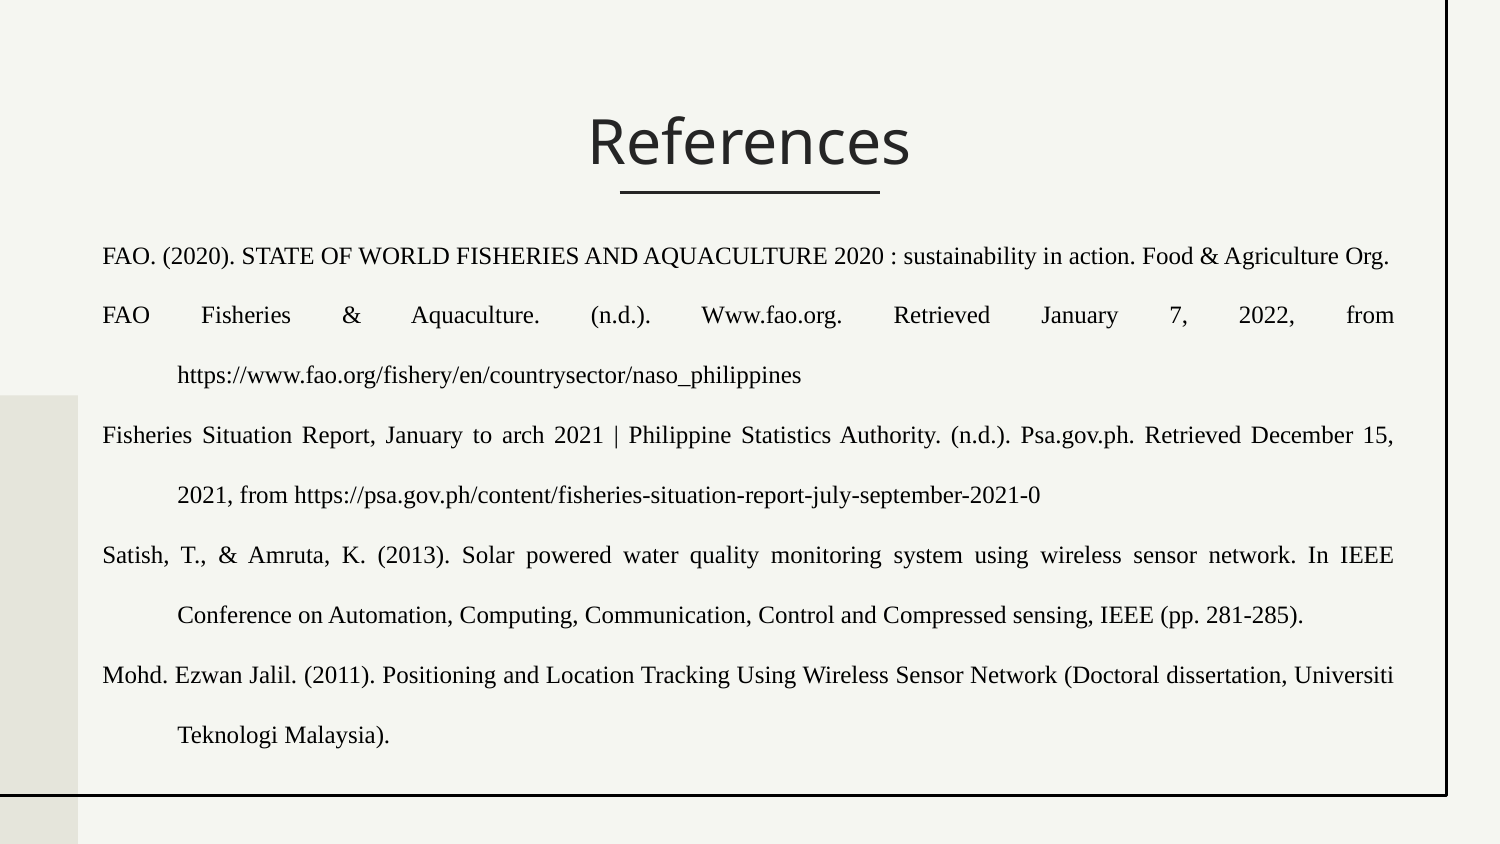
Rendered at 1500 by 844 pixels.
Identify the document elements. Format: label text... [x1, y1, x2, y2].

subtitle FAO. (2020). STATE OF WORLD FISHERIES AND AQUACULTURE 2020 : sustainability in action. Food & Agriculture Org. FAO Fisheries & Aquaculture. (n.d.). Www.fao.org. Retrieved January 7, 2022, from https://www.fao.org/fishery/en/countrysector/naso_philippines Fisheries Situation Report, January to arch 2021 | Philippine Statistics Authority. (n.d.). Psa.gov.ph. Retrieved December 15, 2021, from https://psa.gov.ph/content/fisheries-situation-report-july-september-2021-0 Satish, T., & Amruta, K. (2013). Solar powered water quality monitoring system using wireless sensor network. In IEEE Conference on Automation, Computing, Communication, Control and Compressed sensing, IEEE (pp. 281-285). Mohd. Ezwan Jalil. (2011). Positioning and Location Tracking Using Wireless Sensor Network (Doctoral dissertation, Universiti Teknologi Malaysia). [87, 194, 1412, 769]
title References [323, 87, 1177, 174]
